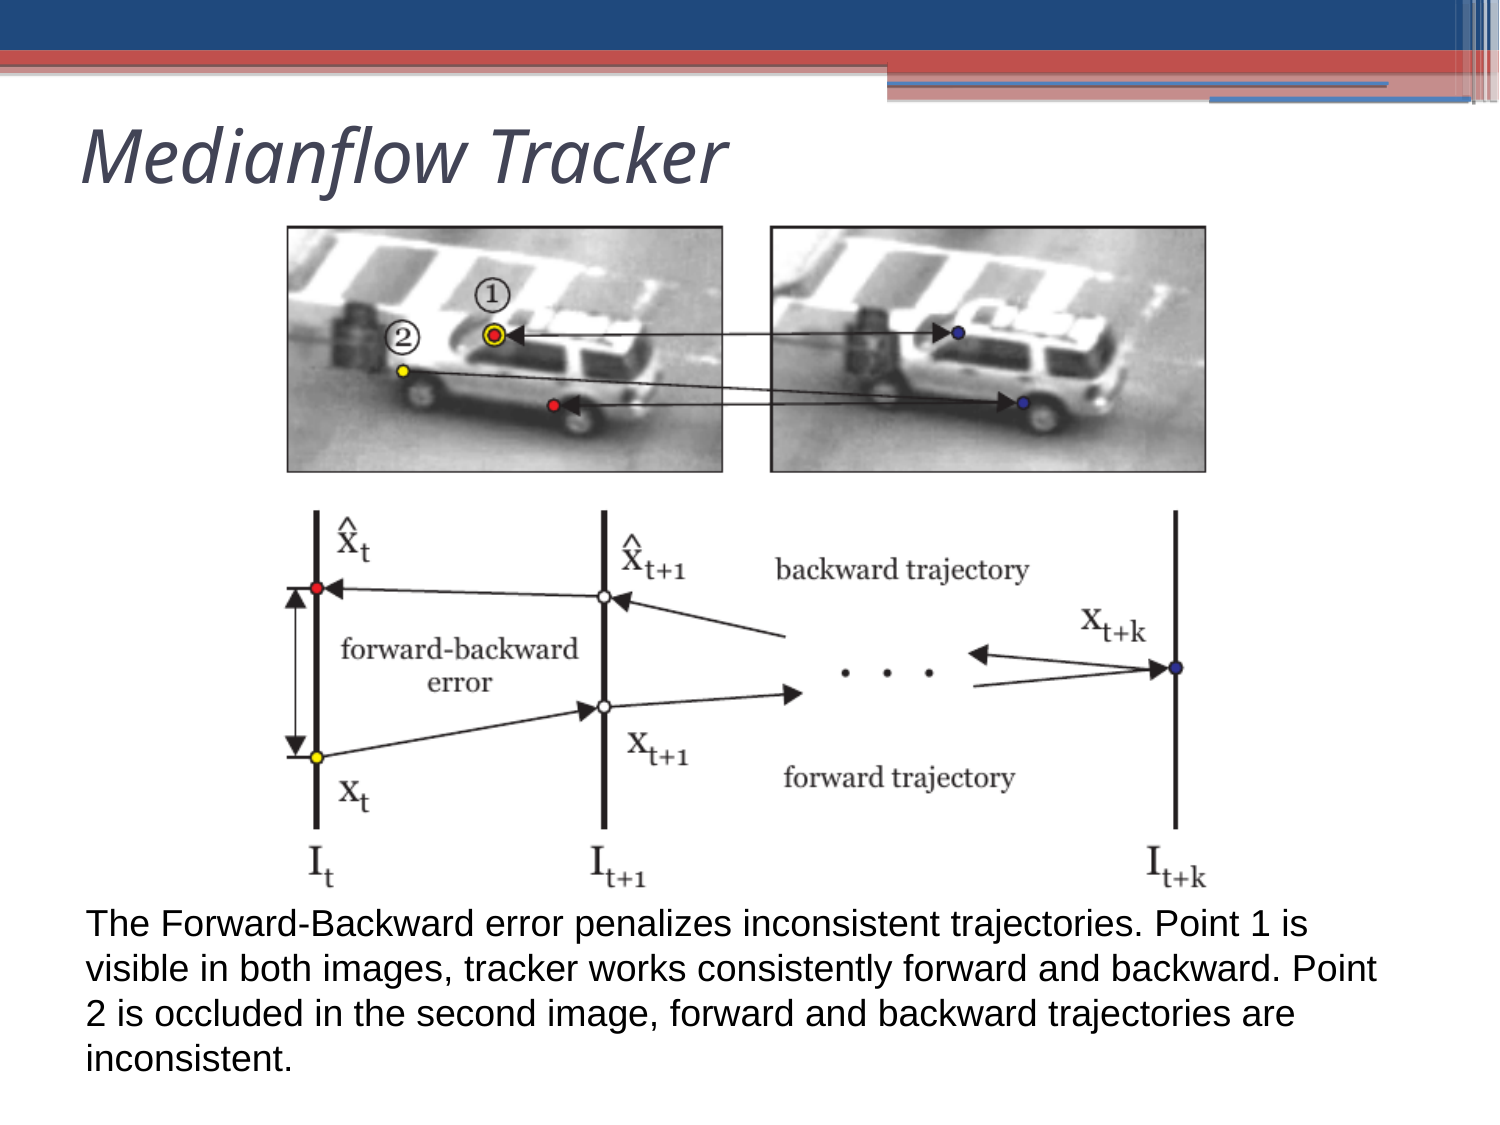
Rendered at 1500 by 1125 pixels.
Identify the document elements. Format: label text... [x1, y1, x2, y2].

text_box Medianflow Tracker [64, 66, 1414, 241]
picture [273, 215, 1234, 914]
text_box The Forward-Backward error penalizes inconsistent trajectories. Point 1 is visible in both images, tracker works consistently forward and backward. Point 2 is occluded in the second image, forward and backward trajectories are inconsistent. [70, 891, 1406, 1117]
